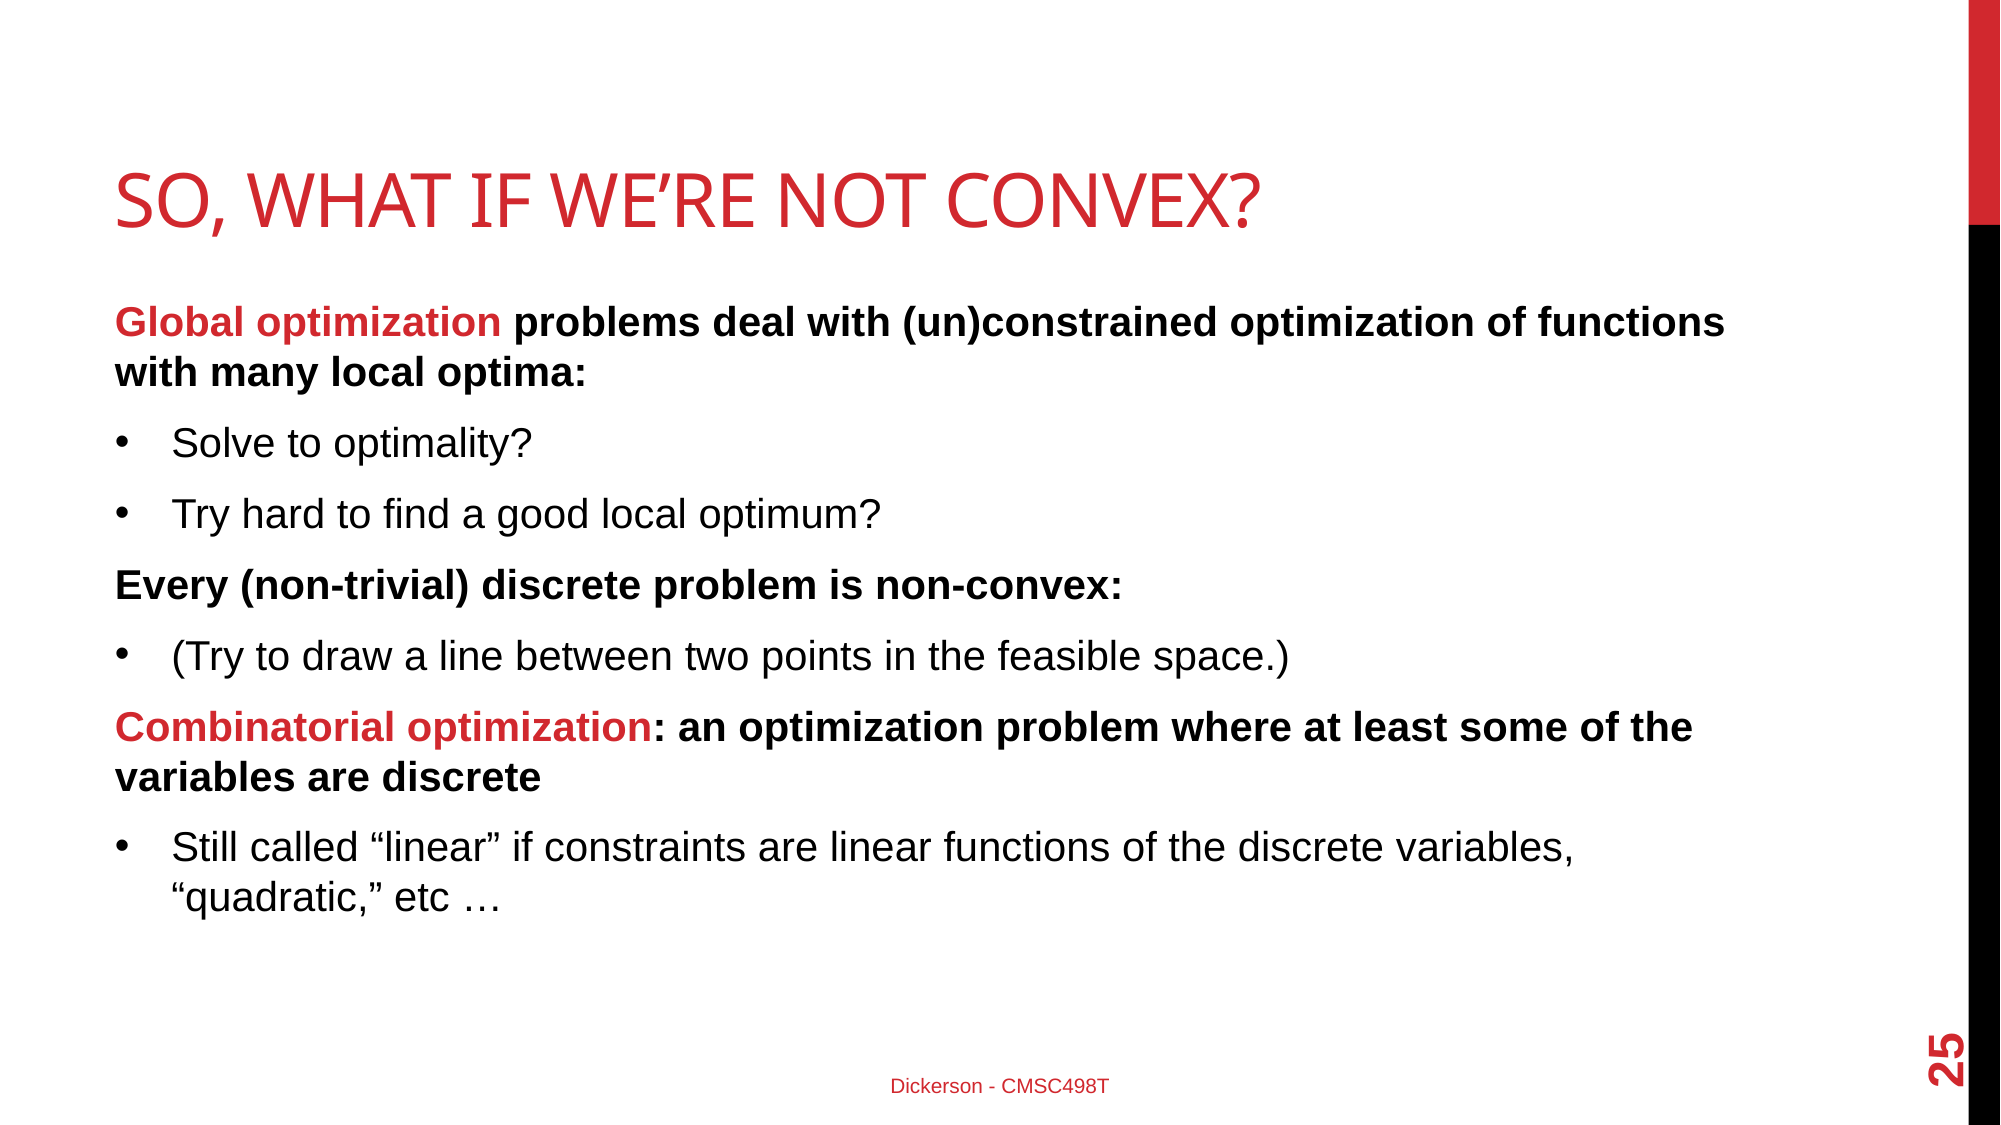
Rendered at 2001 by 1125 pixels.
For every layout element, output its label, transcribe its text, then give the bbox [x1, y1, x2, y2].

footer Dickerson - CMSC498T [624, 1065, 1375, 1112]
slide_number 25 [1903, 887, 1984, 1104]
title So, What if we’re not convex? [99, 25, 1367, 250]
list Global optimization problems deal with (un)constrained optimization of functions with many local optima: Solve to optimality? Try hard to find a good local optimum? Every (non-trivial) discrete problem is non-convex: (Try to draw a line between two points in the feasible space.) Combinatorial optimization: an optimization problem where at least some of the variables are discrete Still called “linear” if constraints are linear functions of the discrete variables, “quadratic,” etc … [99, 287, 1767, 1005]
